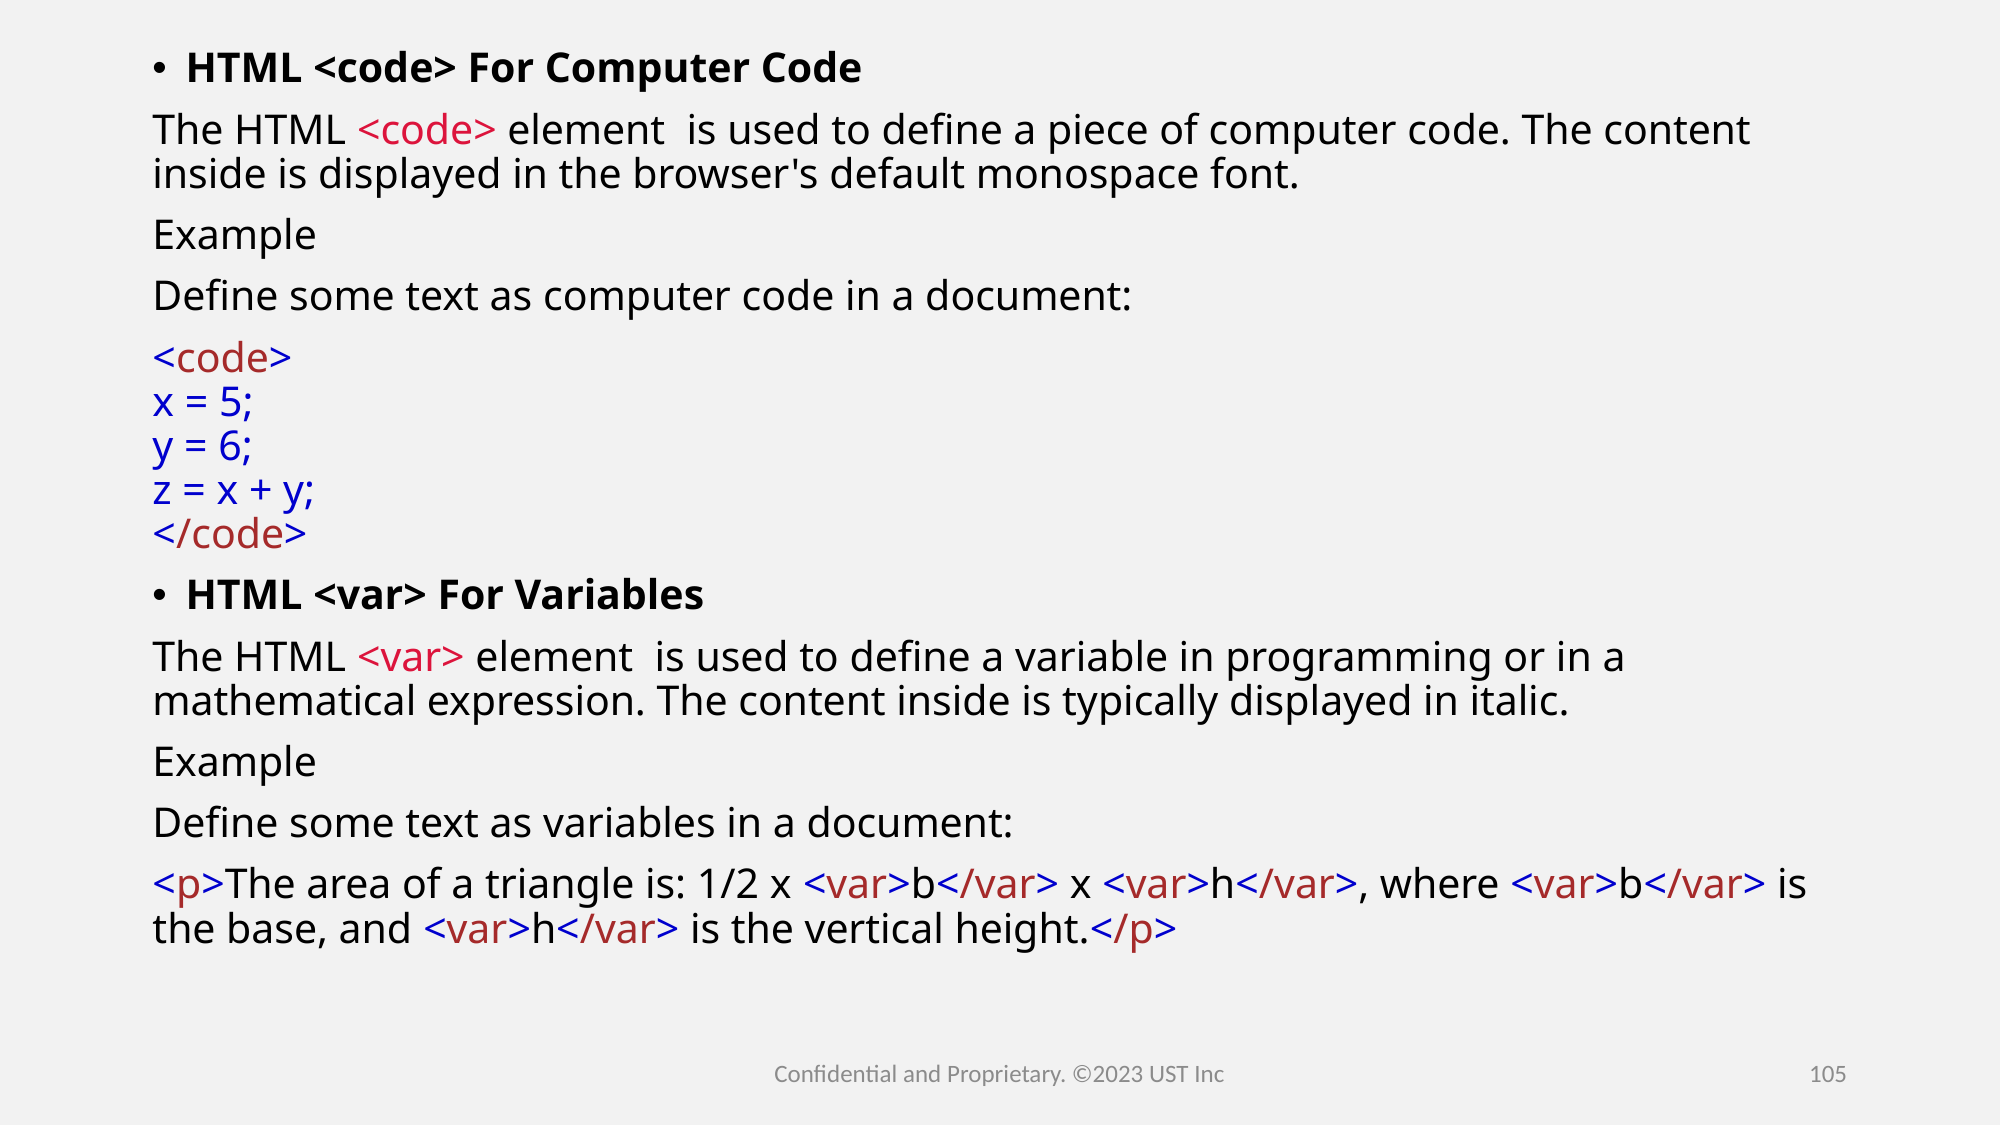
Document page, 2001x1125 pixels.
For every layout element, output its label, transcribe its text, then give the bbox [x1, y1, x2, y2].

list HTML <code> For Computer Code The HTML <code> element is used to define a piece of computer code. The content inside is displayed in the browser's default monospace font. Example Define some text as computer code in a document: <code> x = 5; y = 6; z = x + y; </code> HTML <var> For Variables The HTML <var> element is used to define a variable in programming or in a mathematical expression. The content inside is typically displayed in italic. Example Define some text as variables in a document: <p>The area of a triangle is: 1/2 x <var>b</var> x <var>h</var>, where <var>b</var> is the base, and <var>h</var> is the vertical height.</p> [137, 40, 1863, 969]
slide_number 105 [1412, 1042, 1863, 1103]
footer Confidential and Proprietary. ©2023 UST Inc [662, 1042, 1338, 1103]
